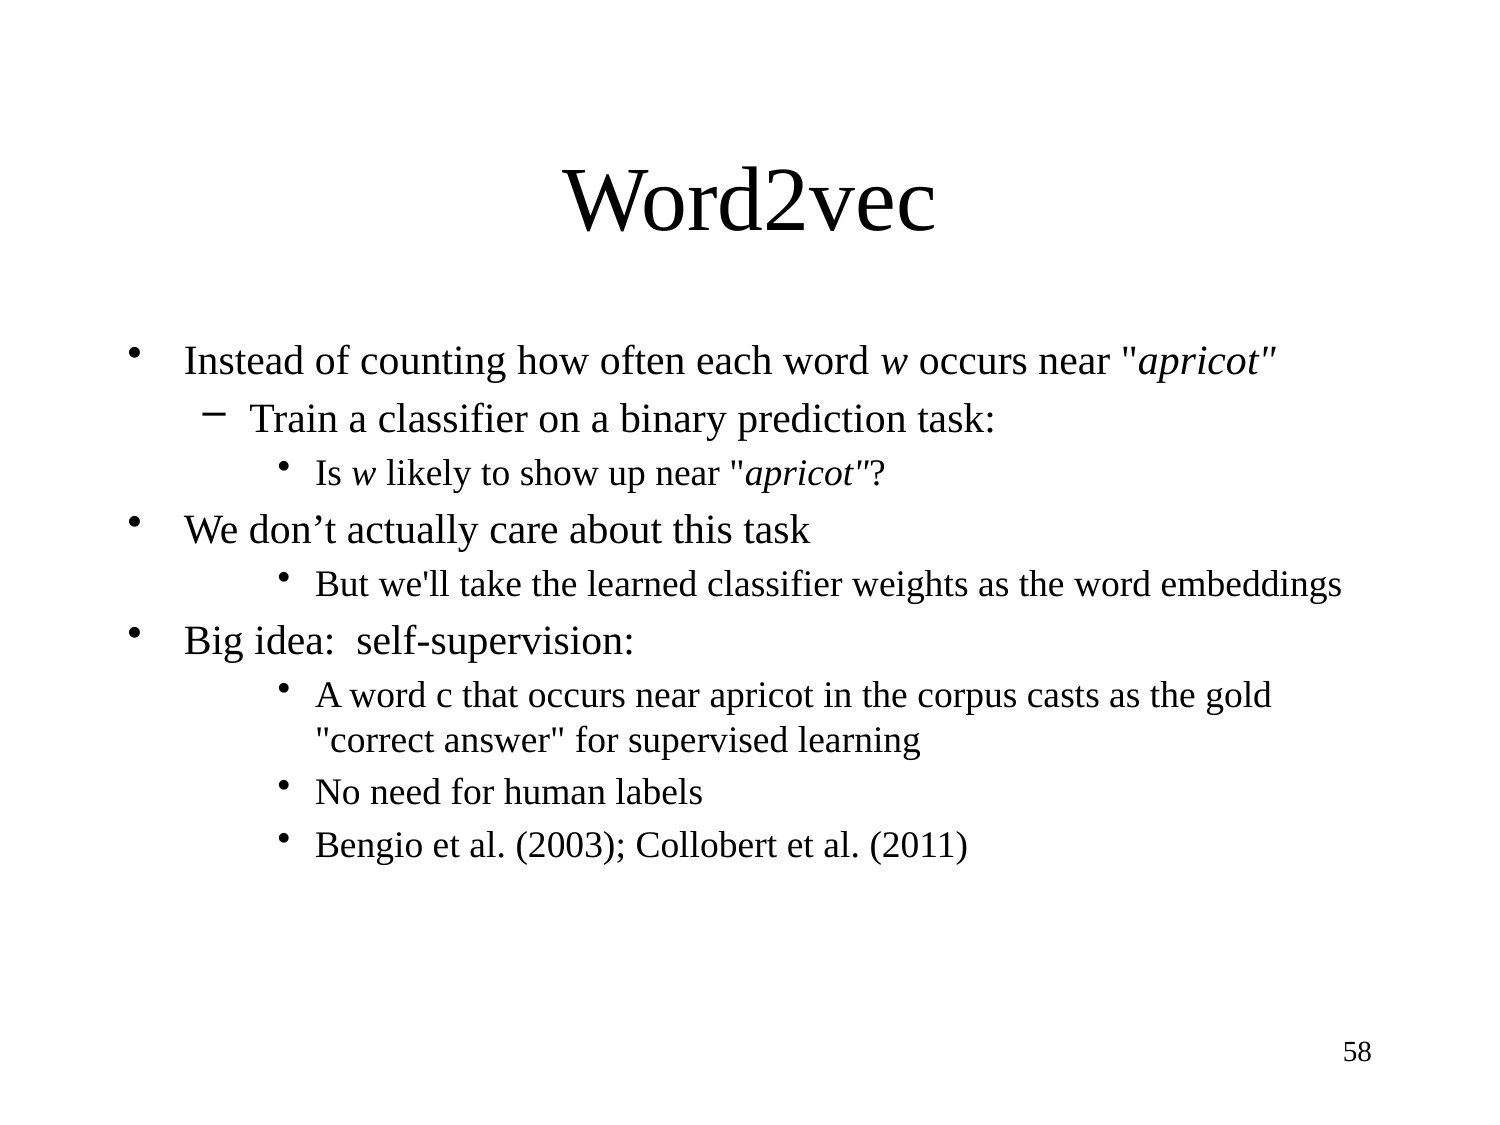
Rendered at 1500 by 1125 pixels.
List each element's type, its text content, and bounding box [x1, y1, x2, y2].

slide_number 58 [1074, 1024, 1388, 1101]
list Instead of counting how often each word w occurs near "apricot" Train a classifier on a binary prediction task: Is w likely to show up near "apricot"? We don’t actually care about this task But we'll take the learned classifier weights as the word embeddings Big idea: self-supervision: A word c that occurs near apricot in the corpus casts as the gold "correct answer" for supervised learning No need for human labels Bengio et al. (2003); Collobert et al. (2011) [112, 324, 1388, 1001]
title Word2vec [112, 99, 1388, 288]
